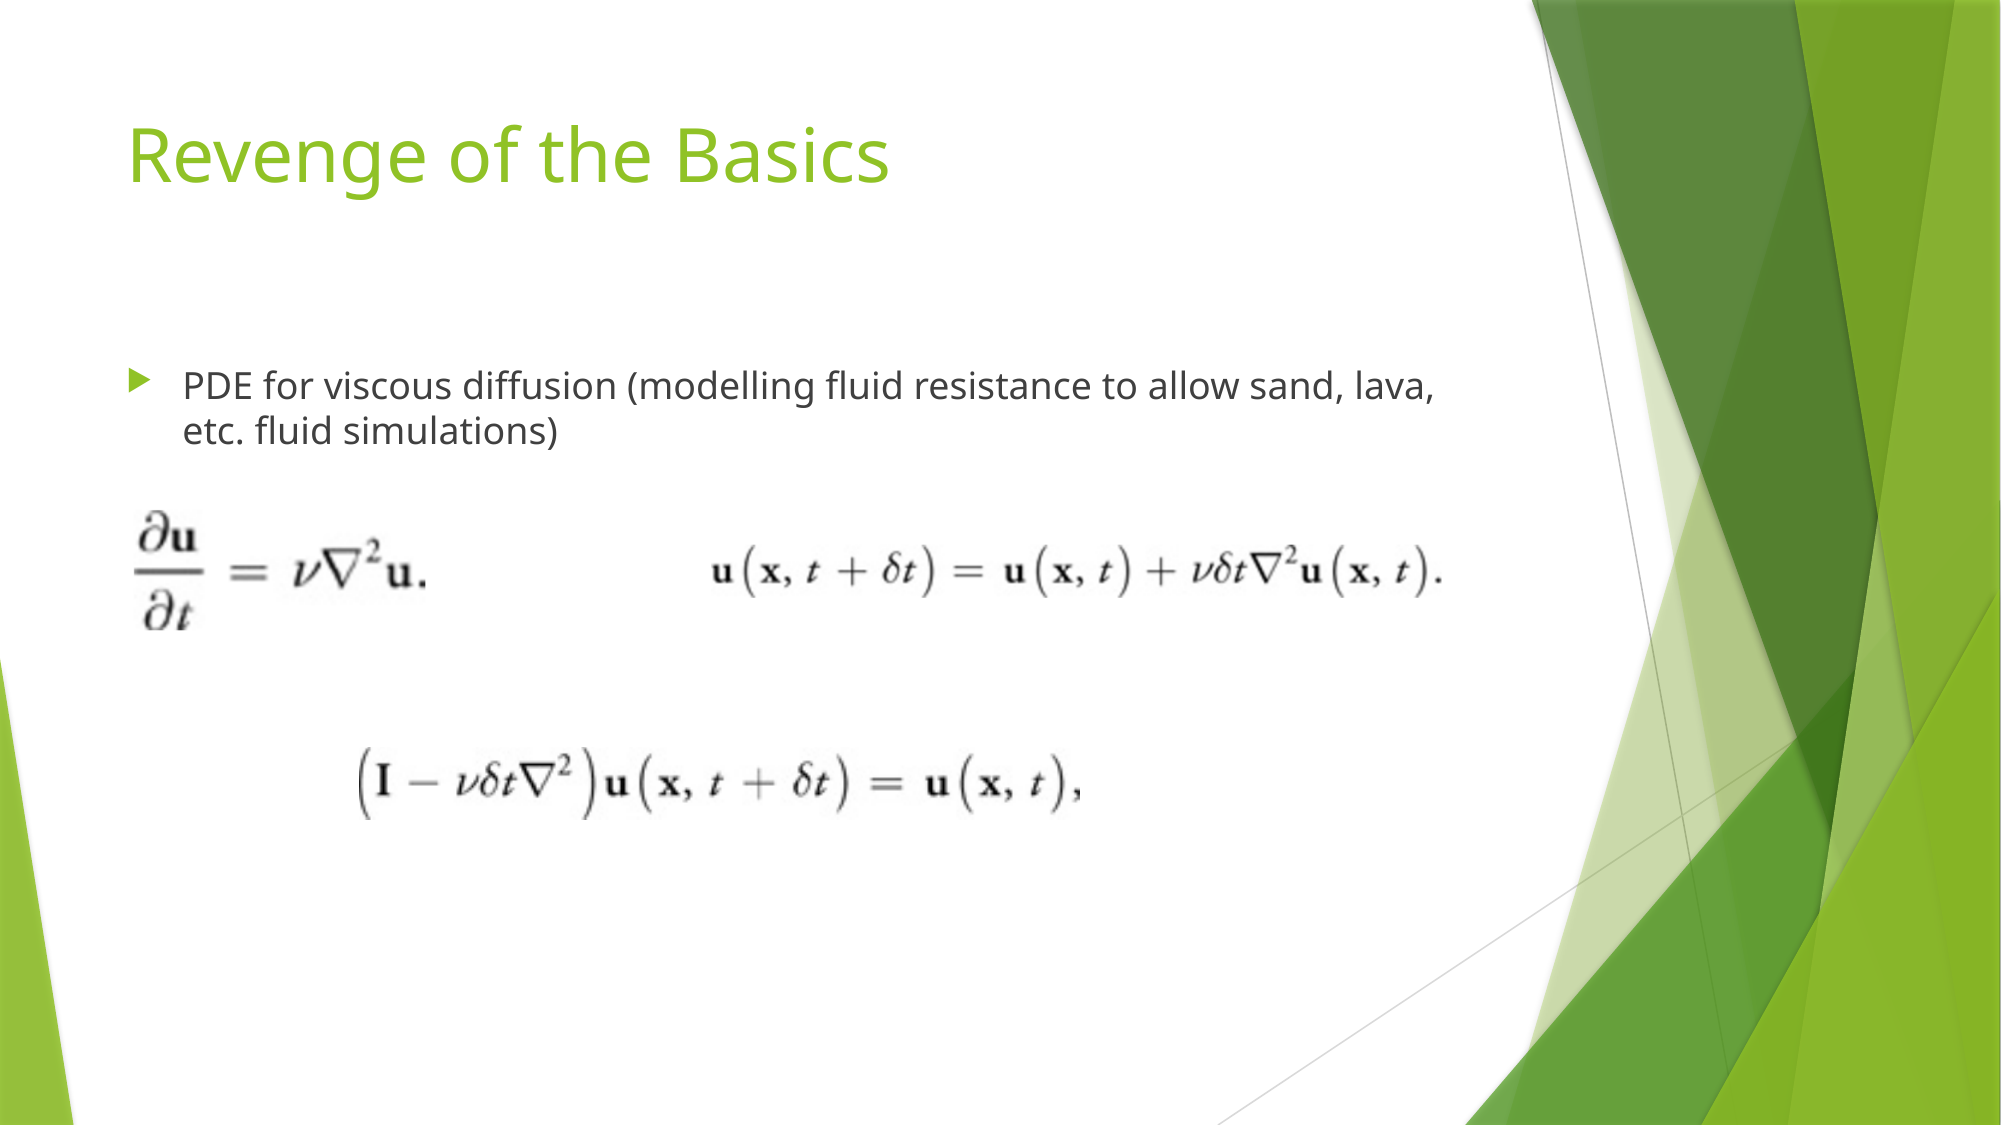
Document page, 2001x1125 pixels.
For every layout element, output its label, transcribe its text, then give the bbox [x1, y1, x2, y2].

list PDE for viscous diffusion (modelling fluid resistance to allow sand, lava, etc. fluid simulations) [111, 354, 1522, 992]
picture [358, 747, 1080, 821]
title Revenge of the Basics [111, 99, 1522, 317]
picture [704, 531, 1454, 602]
picture [110, 487, 543, 687]
